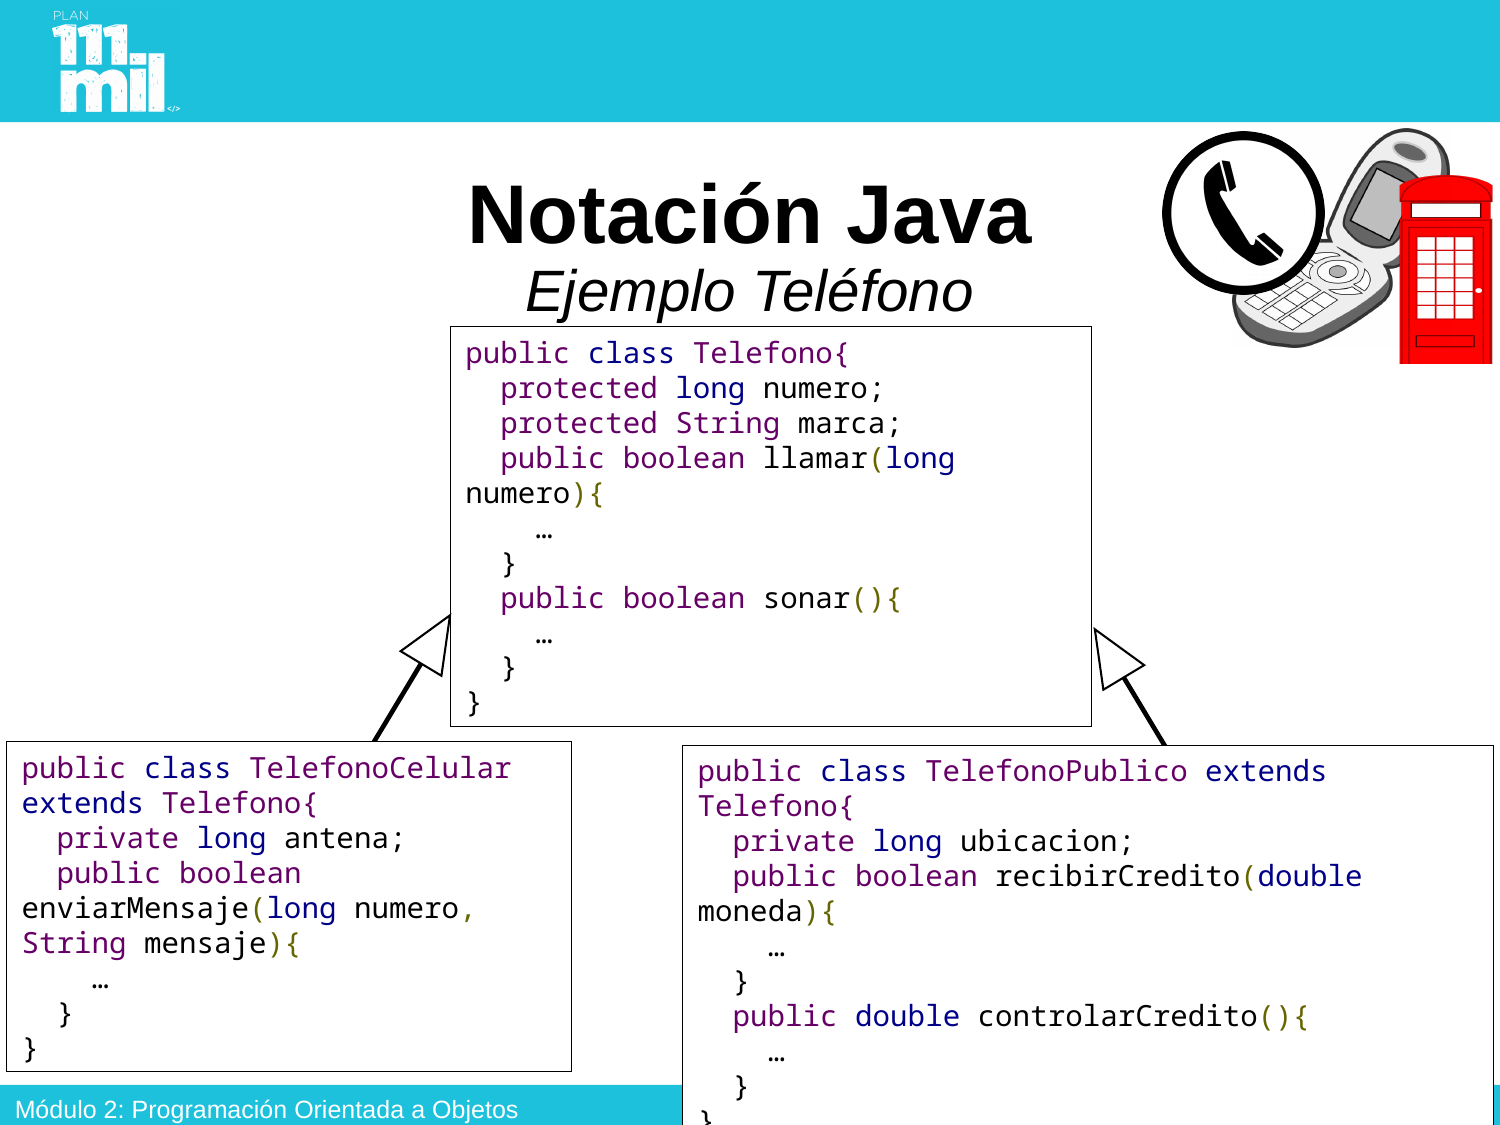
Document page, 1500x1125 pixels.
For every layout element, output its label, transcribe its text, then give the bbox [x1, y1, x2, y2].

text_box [1125, 613, 1174, 827]
title Notación Java Ejemplo Teléfono [103, 147, 1162, 348]
text_box public class TelefonoPublico extends Telefono{ private long ubicacion; public boolean recibirCredito(double moneda){ … } public double controlarCredito(){ … } } [682, 745, 1494, 1125]
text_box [1162, 128, 1497, 364]
footer Módulo 2: Programación Orientada a Objetos [0, 1078, 560, 1125]
text_box public class TelefonoCelular extends Telefono{ private long antena; public boolean enviarMensaje(long numero, String mensaje){ … } } [6, 741, 572, 1072]
text_box public class Telefono{ protected long numero; protected String marca; public boolean llamar(long numero){ … } public boolean sonar(){ … } } [450, 348, 1092, 727]
slide_number 124 [1494, 1078, 1500, 1125]
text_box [371, 600, 420, 813]
